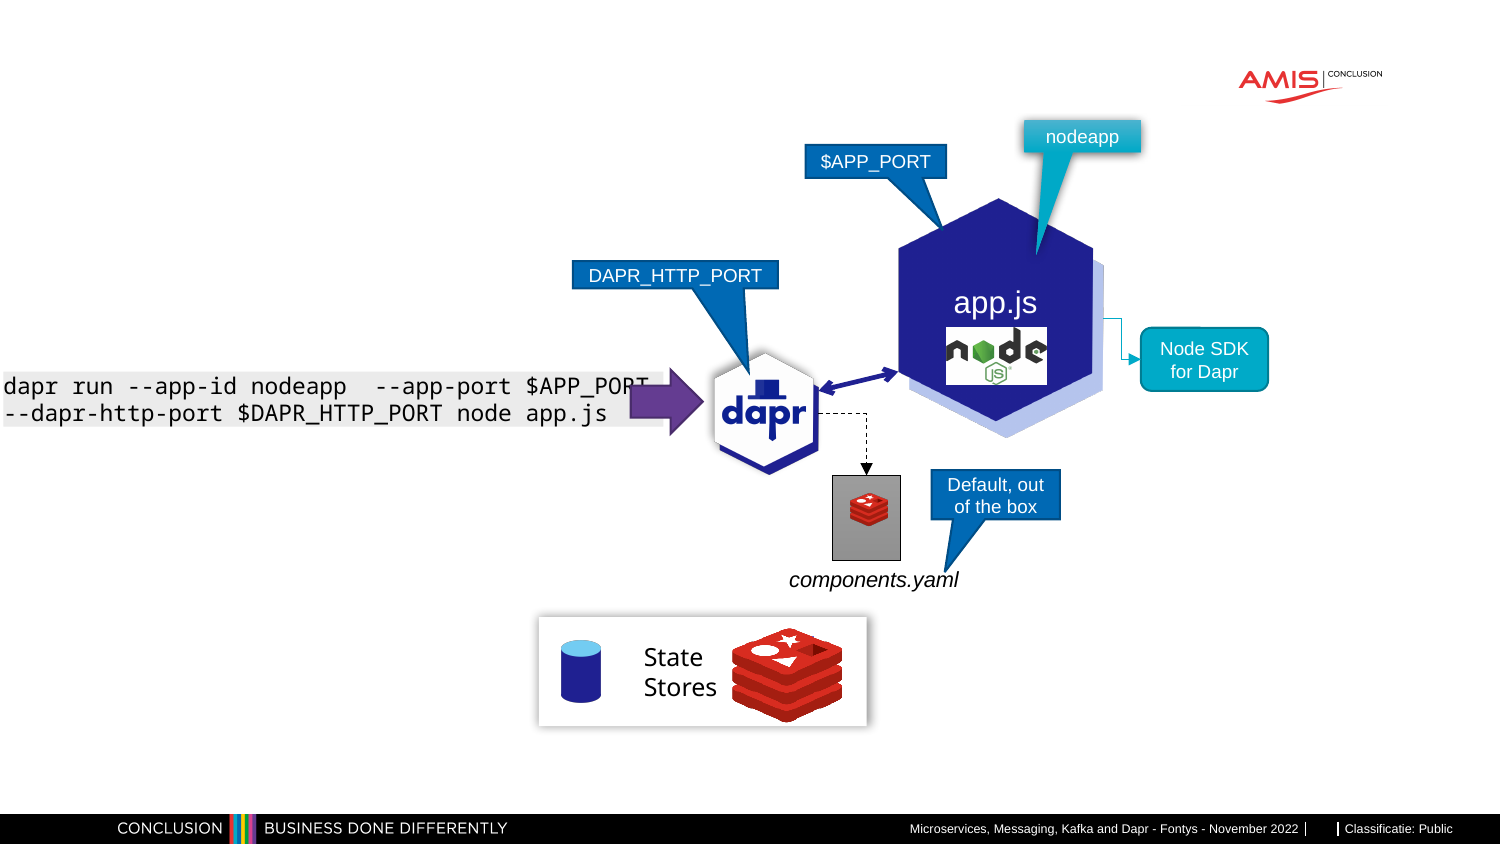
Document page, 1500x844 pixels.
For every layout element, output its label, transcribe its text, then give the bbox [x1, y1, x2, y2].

text_box Default, out of the box [930, 469, 1061, 573]
text_box $APP_PORT [804, 143, 948, 198]
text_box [818, 413, 867, 476]
picture [0, 814, 236, 844]
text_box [898, 198, 1104, 438]
picture [561, 640, 601, 703]
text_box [819, 371, 899, 391]
footer Microservices, Messaging, Kafka and Dapr - Fontys - November 2022 [814, 820, 1299, 839]
text_box Node SDK for Dapr [1139, 326, 1270, 392]
text_box nodeapp [1024, 120, 1141, 198]
picture [729, 625, 848, 725]
picture [946, 327, 1047, 385]
text_box DAPR_HTTP_PORT [571, 260, 779, 353]
text_box [629, 367, 705, 437]
text_box [832, 475, 901, 561]
picture [849, 492, 890, 527]
text_box State Stores [538, 617, 867, 727]
text_box components.yaml [789, 565, 959, 592]
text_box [1103, 318, 1141, 360]
picture [714, 353, 819, 475]
text_box dapr run --app-id nodeapp --app-port $APP_PORT --dapr-http-port $DAPR_HTTP_PORT node app.js [3, 371, 664, 427]
picture [239, 814, 1500, 844]
picture [1181, 59, 1388, 106]
